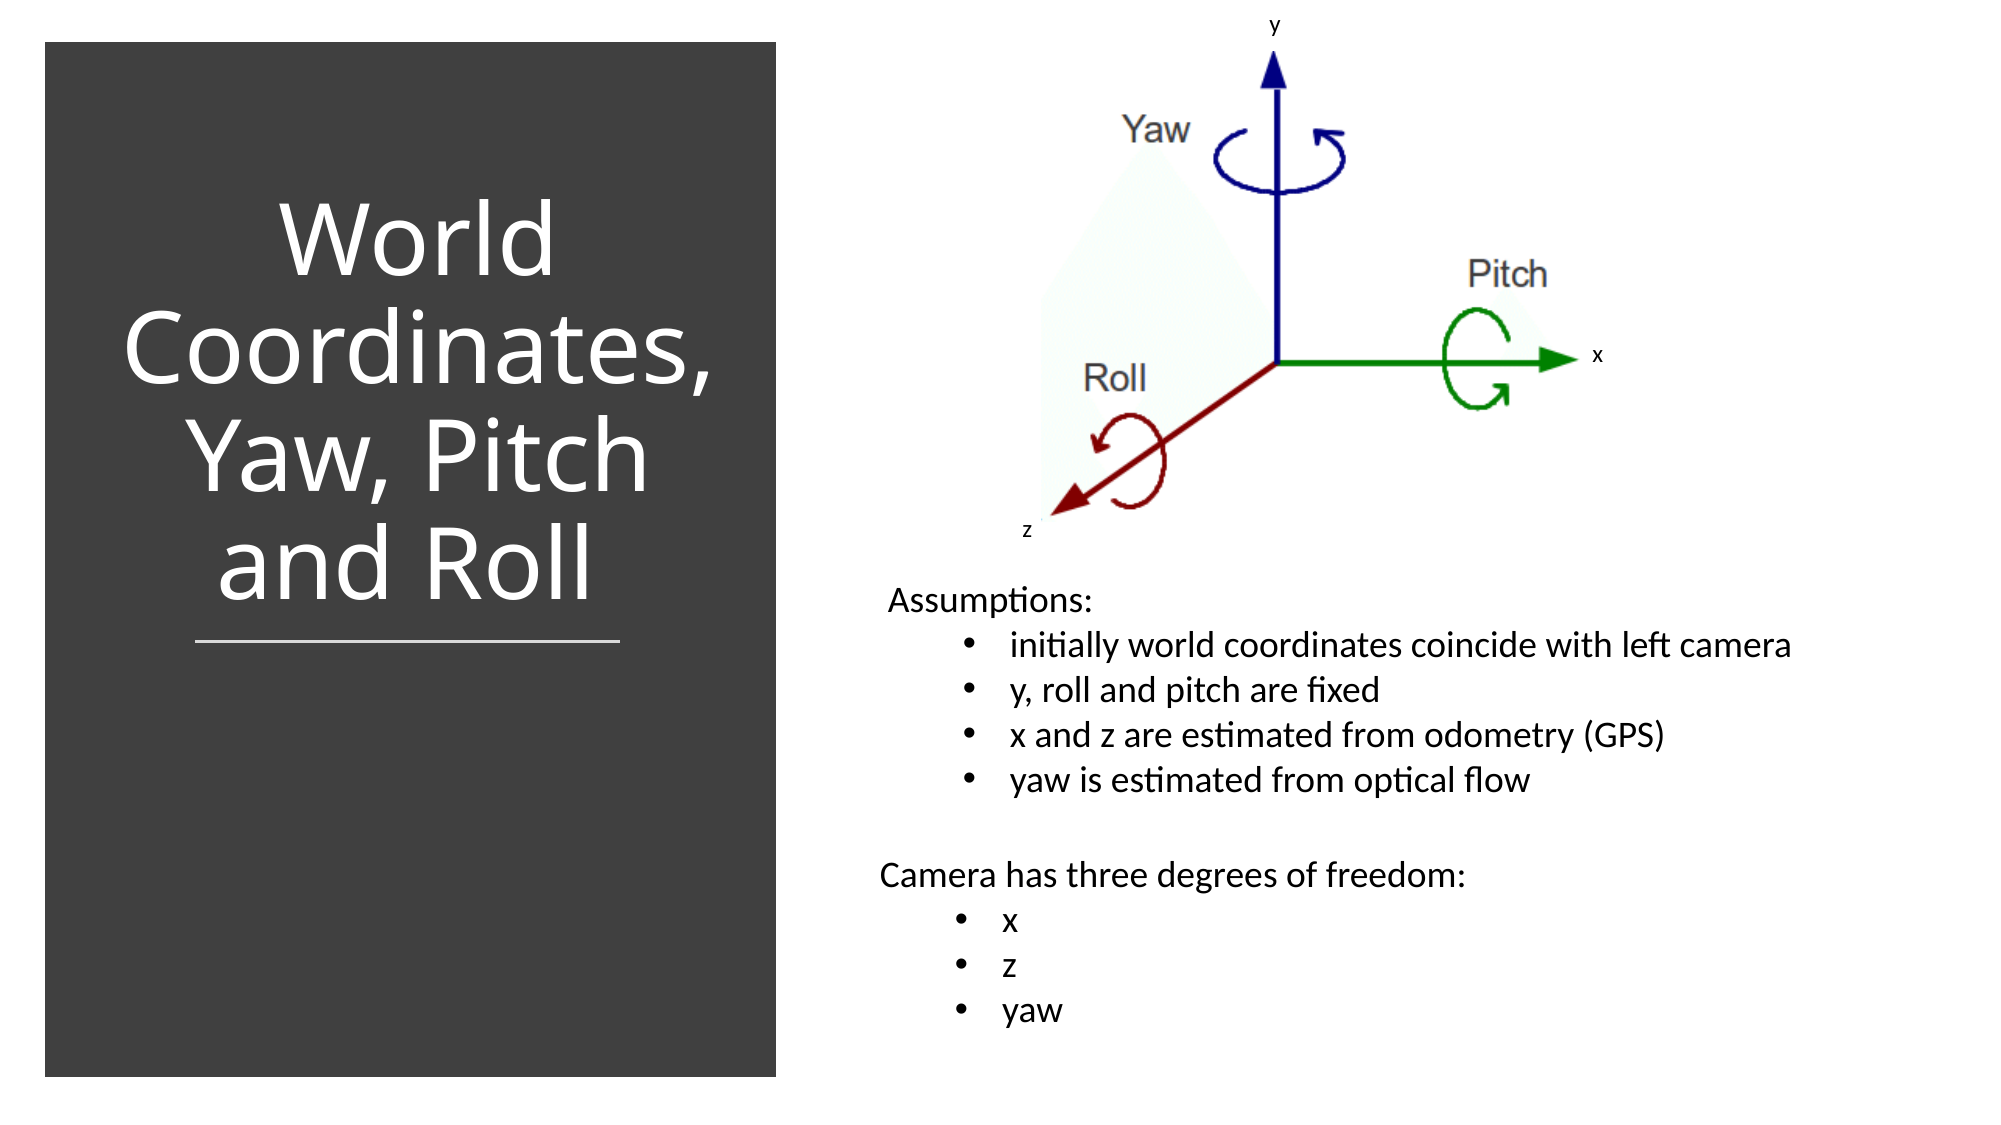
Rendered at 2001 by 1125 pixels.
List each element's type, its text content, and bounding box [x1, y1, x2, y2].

picture [1041, 51, 1581, 522]
text_box [54, 52, 767, 1067]
text_box x [1581, 330, 1619, 376]
text_box Assumptions: initially world coordinates coincide with left camera y, roll and pitch are fixed x and z are estimated from odometry (GPS) yaw is estimated from optical flow [873, 567, 1808, 808]
text_box z [1007, 505, 1048, 550]
text_box Camera has three degrees of freedom: x z yaw [865, 843, 1483, 1038]
text_box World Coordinates, Yaw, Pitch and Roll [82, 149, 756, 629]
text_box y [1254, 0, 1296, 46]
